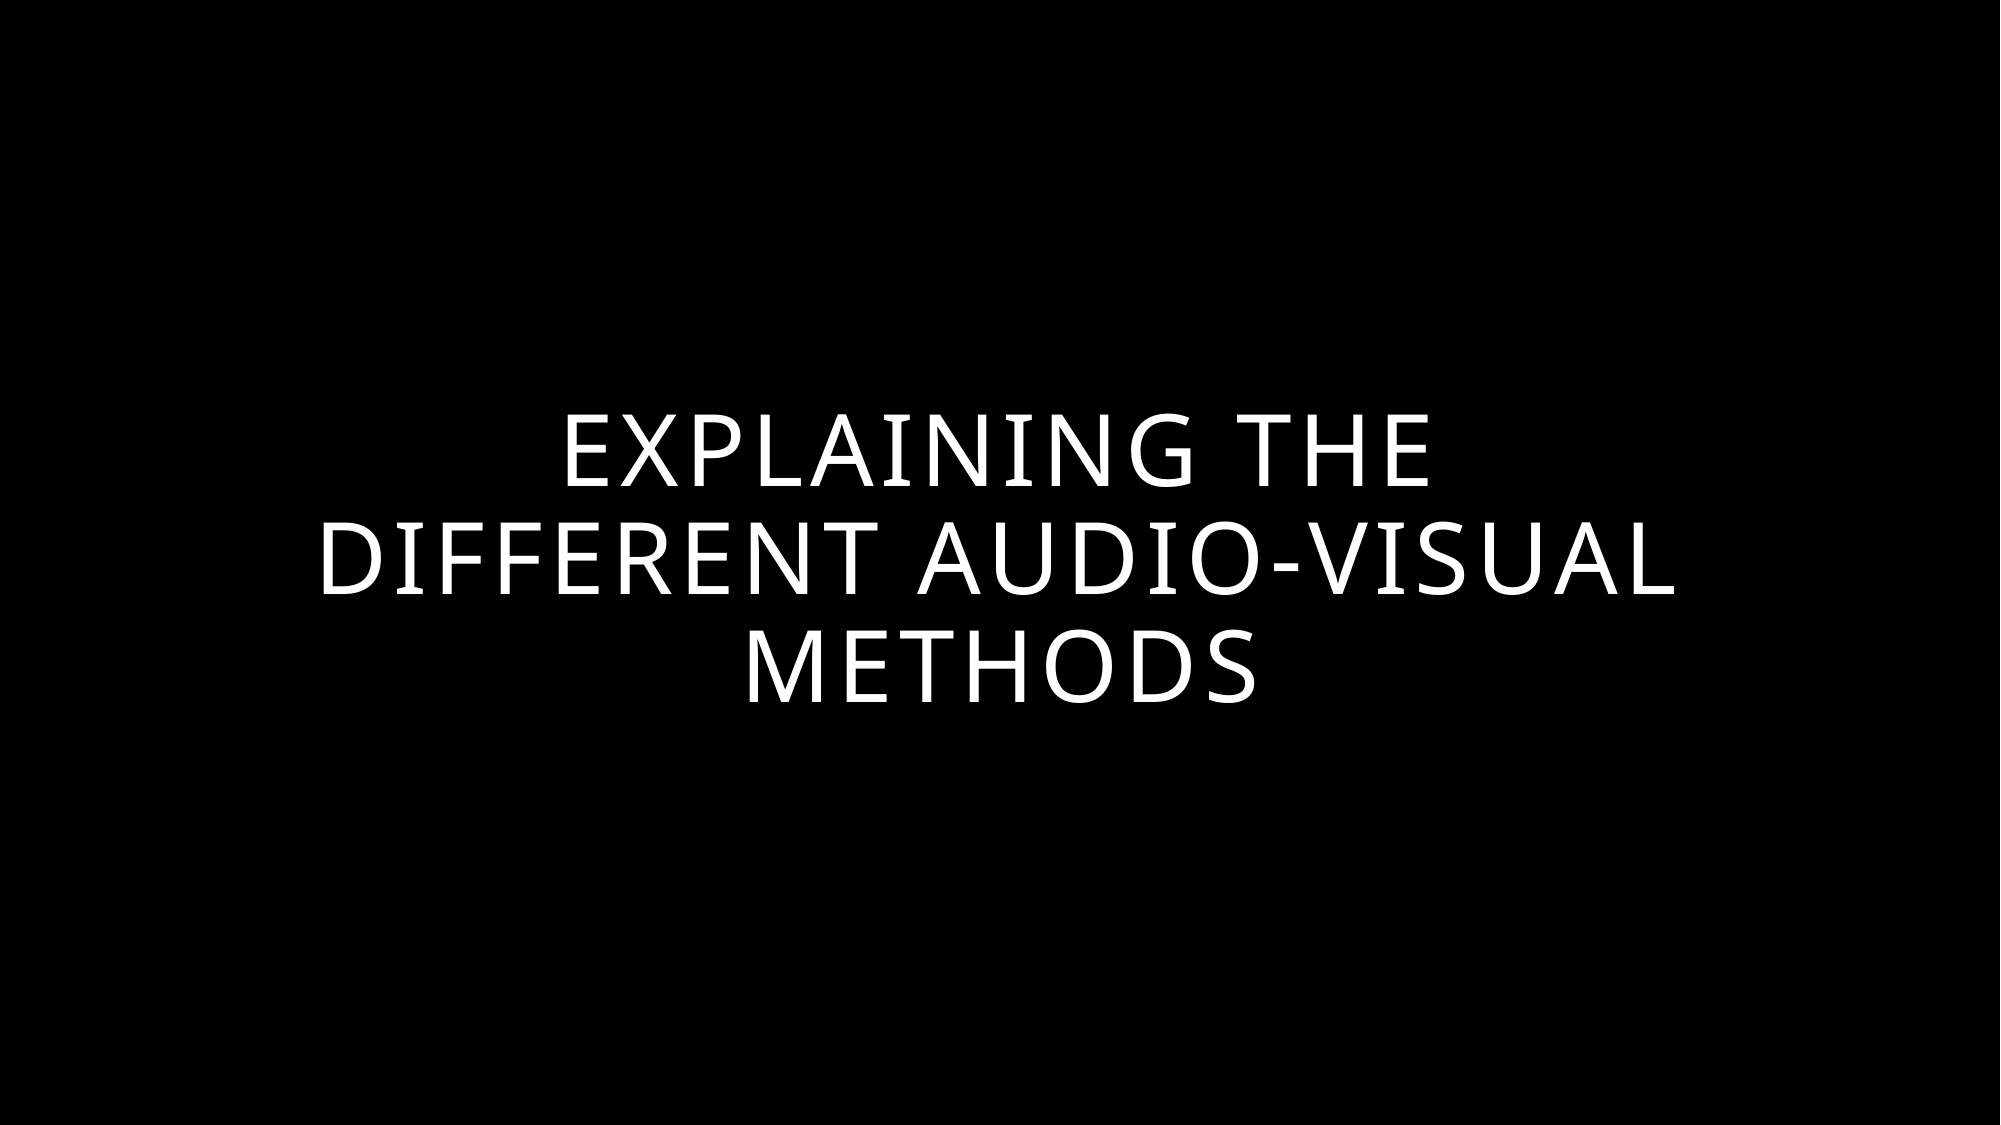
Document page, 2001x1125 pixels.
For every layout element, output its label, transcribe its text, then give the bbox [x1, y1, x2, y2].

title Explaining the different audio-visual methods [249, 375, 1750, 750]
